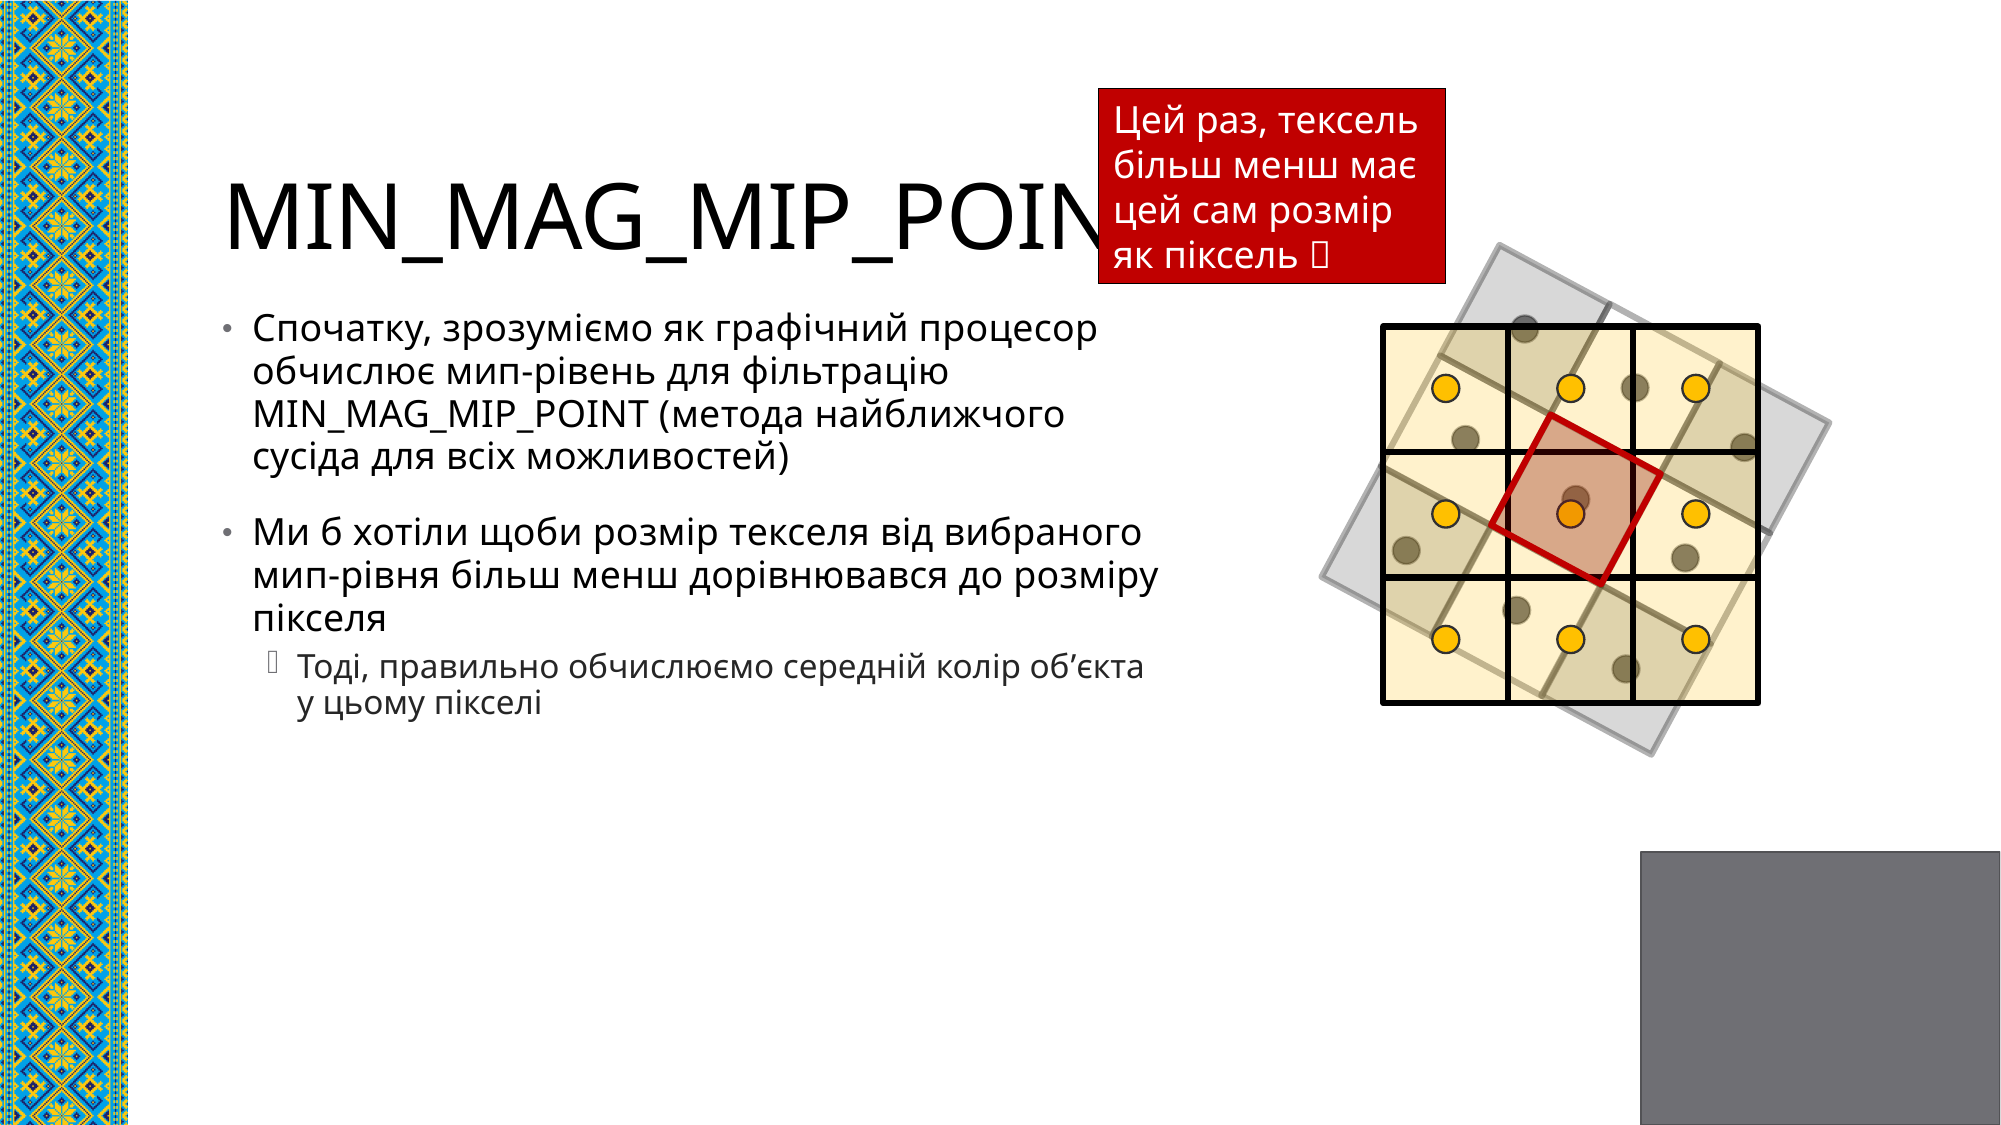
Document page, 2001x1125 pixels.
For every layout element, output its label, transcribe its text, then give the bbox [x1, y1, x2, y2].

picture [79, 364, 102, 385]
picture [14, 453, 25, 474]
picture [78, 8, 102, 29]
picture [79, 542, 101, 563]
picture [22, 897, 44, 919]
picture [78, 601, 102, 622]
text_box [1431, 499, 1461, 529]
picture [14, 97, 25, 118]
picture [22, 304, 44, 326]
text_box [1632, 325, 1759, 451]
text_box [1507, 576, 1632, 704]
picture [14, 690, 26, 711]
picture [22, 482, 44, 504]
picture [79, 126, 101, 148]
text_box [1608, 532, 1632, 576]
picture [14, 215, 25, 237]
picture [30, 2, 93, 1124]
text_box [1554, 704, 1680, 756]
picture [99, 393, 110, 415]
text_box [1507, 325, 1632, 451]
picture [79, 1076, 101, 1096]
text_box [1455, 243, 1609, 325]
text_box [1759, 383, 1831, 535]
text_box [1759, 530, 1771, 557]
picture [78, 245, 102, 266]
picture [99, 631, 110, 652]
text_box [1507, 536, 1581, 576]
picture [21, 1016, 45, 1038]
picture [79, 304, 101, 326]
picture [79, 1016, 102, 1037]
text_box [1382, 451, 1507, 576]
picture [14, 334, 25, 355]
picture [78, 957, 102, 978]
text_box Цей раз, тексель більш менш має цей сам розмір як піксель  [1098, 88, 1446, 284]
picture [14, 393, 25, 415]
picture [99, 809, 110, 830]
text_box [1623, 451, 1632, 456]
picture [22, 363, 45, 385]
text_box [1681, 373, 1711, 404]
picture [22, 719, 44, 741]
picture [22, 541, 44, 563]
text_box [1382, 325, 1507, 451]
picture [22, 660, 44, 682]
picture [98, 868, 110, 889]
picture [14, 631, 25, 652]
picture [0, 2, 11, 1124]
picture [14, 868, 26, 889]
picture [79, 838, 101, 859]
text_box [1556, 373, 1586, 404]
picture [14, 1046, 25, 1067]
text_box [1490, 413, 1662, 586]
picture [99, 987, 110, 1008]
picture [120, 2, 128, 1124]
title MIN_MAG_MIP_POINT [206, 60, 1797, 278]
picture [14, 156, 25, 177]
picture [79, 660, 101, 681]
picture [98, 927, 110, 948]
picture [98, 690, 110, 711]
text_box [1507, 451, 1529, 491]
text_box [1556, 624, 1586, 655]
text_box [1681, 624, 1711, 655]
picture [14, 275, 25, 296]
picture [98, 1046, 110, 1067]
picture [21, 7, 45, 30]
picture [22, 1075, 44, 1097]
picture [14, 37, 25, 59]
picture [79, 720, 102, 741]
text_box [1597, 302, 1652, 325]
picture [78, 423, 102, 444]
list Спочатку, зрозуміємо як графічний процесор обчислює мип-рівень для фільтрацію MIN_MAG_MIP_POINT (метода найближчого сусіда для всіх можливостей) Ми б хотіли щоби розмір текселя від вибраного мип-рівня більш менш дорівнювався до розміру пікселя Тоді, правильно обчислюємо середній колір об’єкта у цьому пікселі [206, 299, 1186, 1052]
picture [14, 1105, 25, 1124]
picture [99, 37, 110, 59]
picture [21, 185, 45, 208]
picture [22, 126, 44, 148]
picture [99, 571, 110, 592]
picture [14, 571, 25, 592]
picture [21, 245, 45, 267]
picture [21, 600, 45, 623]
text_box [1510, 314, 1539, 325]
picture [14, 512, 25, 533]
picture [21, 956, 45, 978]
text_box [1320, 465, 1382, 611]
picture [98, 334, 110, 355]
picture [21, 422, 45, 445]
picture [14, 927, 25, 948]
text_box [1382, 576, 1507, 704]
picture [79, 67, 101, 89]
picture [14, 987, 25, 1008]
picture [79, 482, 101, 504]
picture [99, 453, 110, 474]
picture [78, 779, 102, 800]
picture [99, 156, 110, 177]
picture [21, 778, 45, 800]
picture [99, 1105, 110, 1124]
picture [14, 809, 25, 830]
picture [14, 749, 25, 770]
picture [98, 275, 110, 296]
picture [99, 749, 110, 770]
picture [22, 67, 44, 89]
picture [99, 215, 110, 237]
text_box [1431, 373, 1461, 404]
picture [98, 512, 110, 533]
picture [98, 97, 110, 118]
text_box [1681, 499, 1711, 529]
picture [79, 898, 101, 919]
text_box [1431, 624, 1461, 655]
picture [22, 838, 44, 860]
text_box [1632, 451, 1759, 576]
picture [78, 186, 102, 207]
text_box [1632, 576, 1759, 704]
